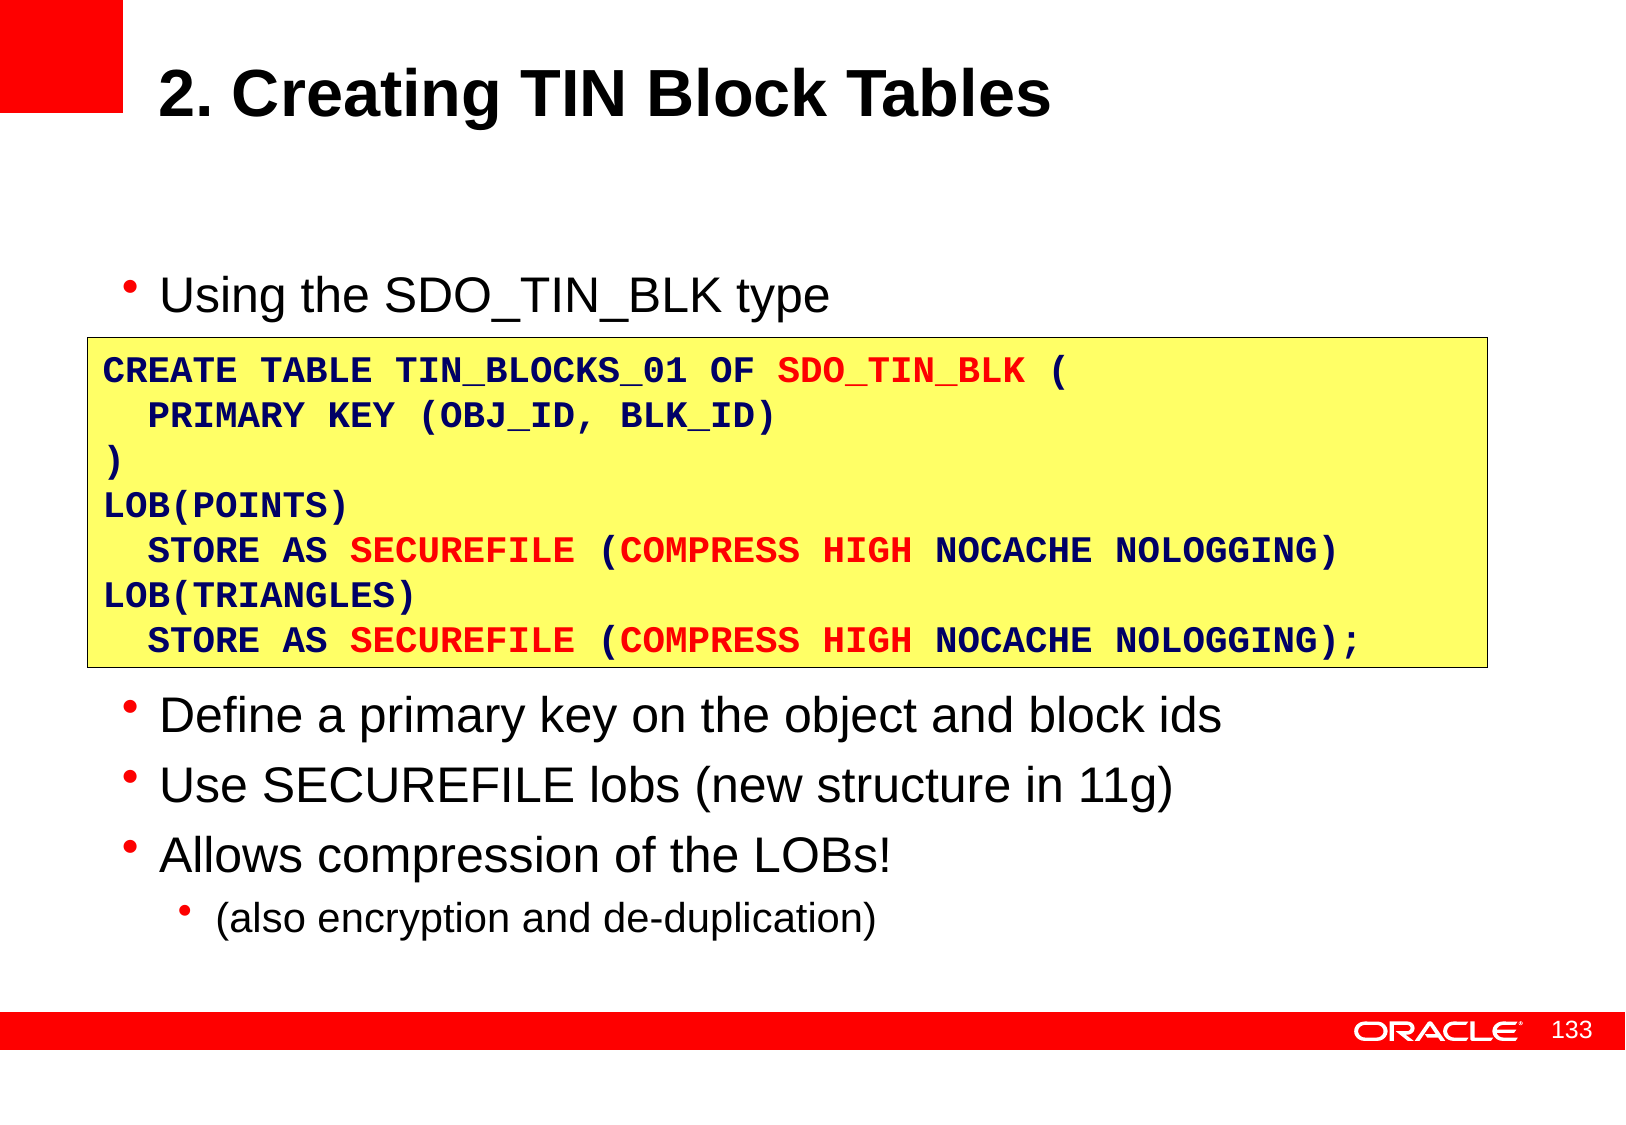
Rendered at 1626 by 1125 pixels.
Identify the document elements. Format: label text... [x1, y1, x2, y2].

title 2. Creating TIN Block Tables [157, 49, 1506, 205]
picture [0, 1012, 1625, 1050]
list Using the SDO_TIN_BLK type Define a primary key on the object and block ids Use SECUREFILE lobs (new structure in 11g) Allows compression of the LOBs! (also encryption and de-duplication) [121, 668, 1462, 976]
text_box CREATE TABLE TIN_BLOCKS_01 OF SDO_TIN_BLK ( PRIMARY KEY (OBJ_ID, BLK_ID) ) LOB(POINTS) STORE AS SECUREFILE (COMPRESS HIGH NOCACHE NOLOGGING) LOB(TRIANGLES) STORE AS SECUREFILE (COMPRESS HIGH NOCACHE NOLOGGING); [87, 337, 1488, 668]
list Using the SDO_TIN_BLK type Define a primary key on the object and block ids Use SECUREFILE lobs (new structure in 11g) Allows compression of the LOBs! (also encryption and de-duplication) [121, 262, 1462, 337]
picture [0, 0, 123, 113]
